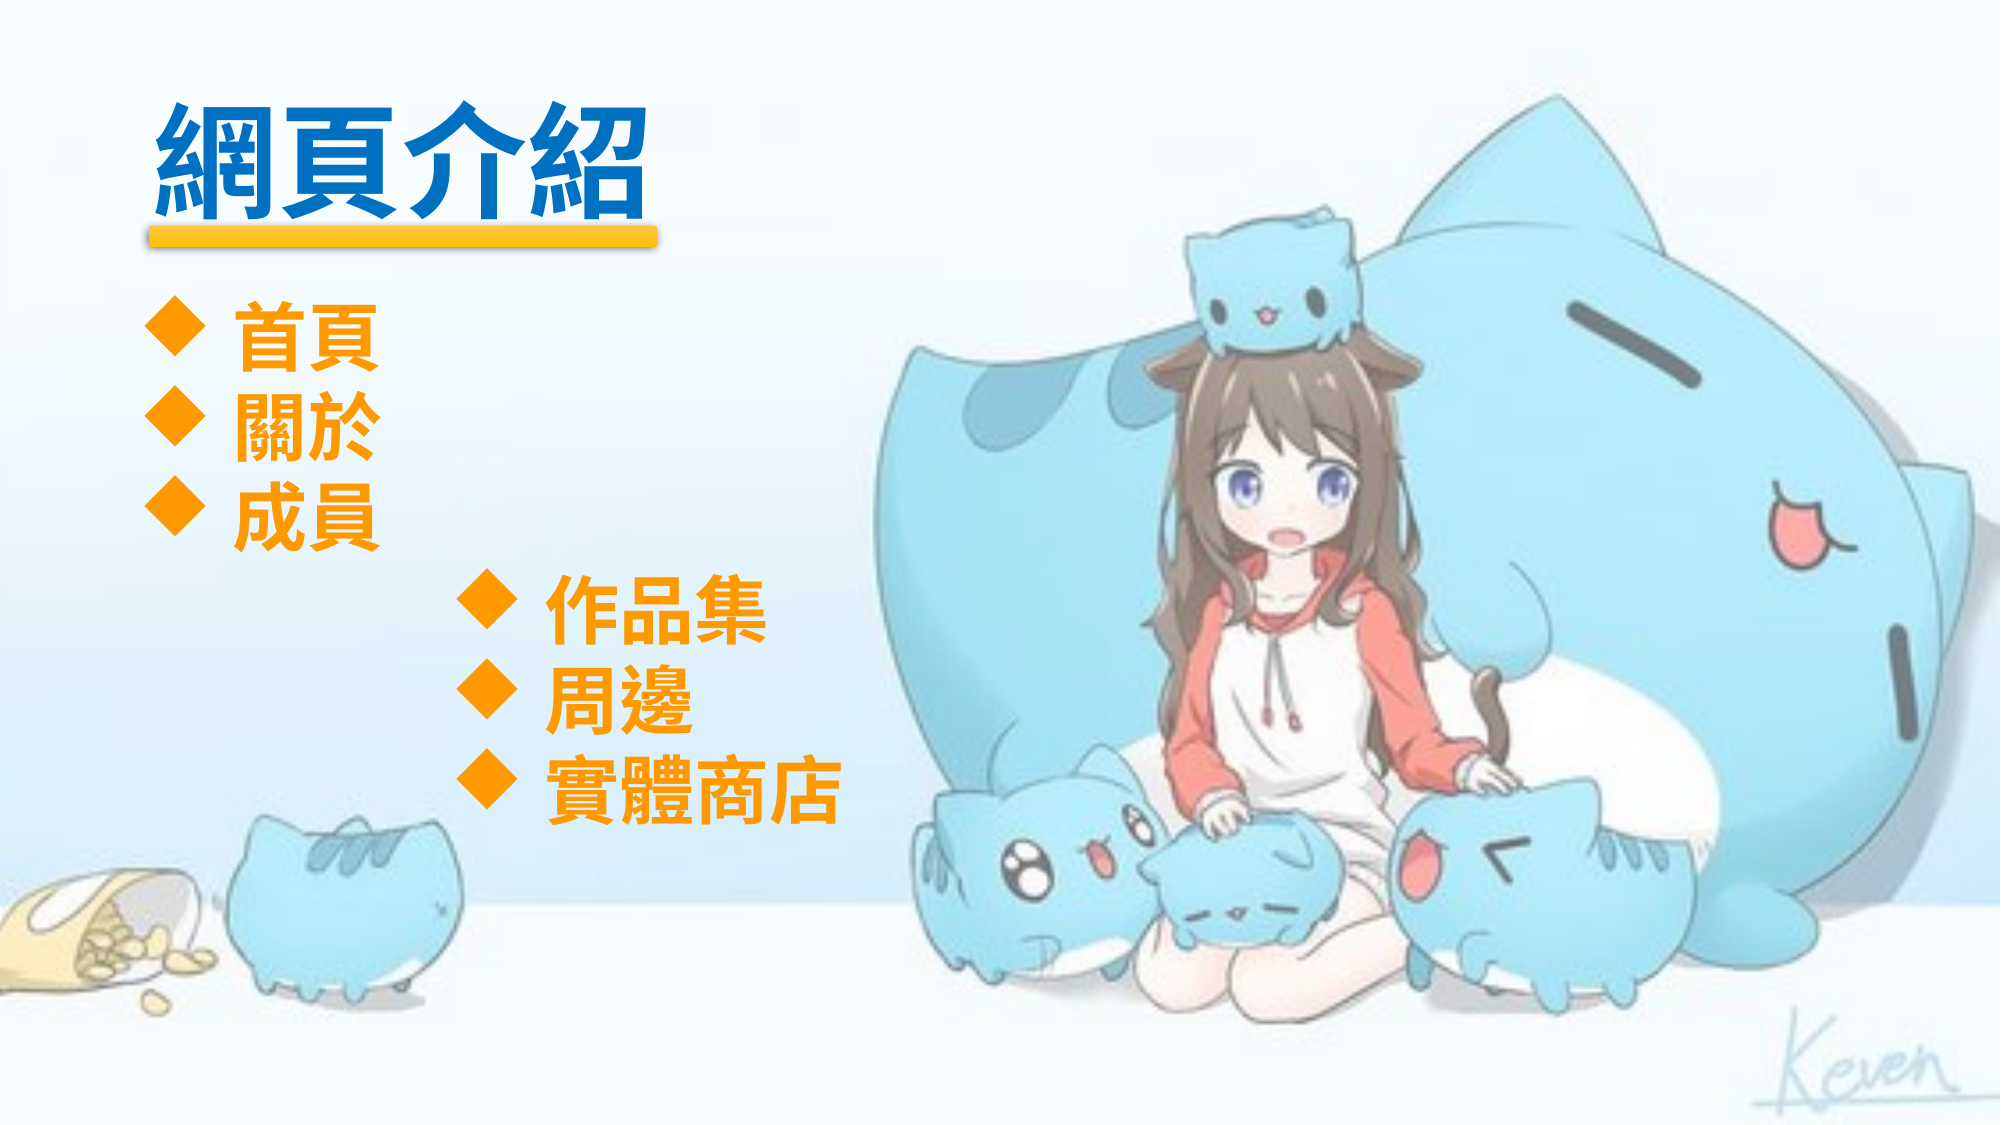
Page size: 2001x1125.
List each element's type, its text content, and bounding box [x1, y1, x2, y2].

title 網頁介紹 [137, 59, 1050, 278]
text_box [149, 226, 657, 247]
text_box 首頁 關於 成員 [123, 282, 479, 568]
text_box 作品集 周邊 實體商店 [436, 556, 964, 842]
